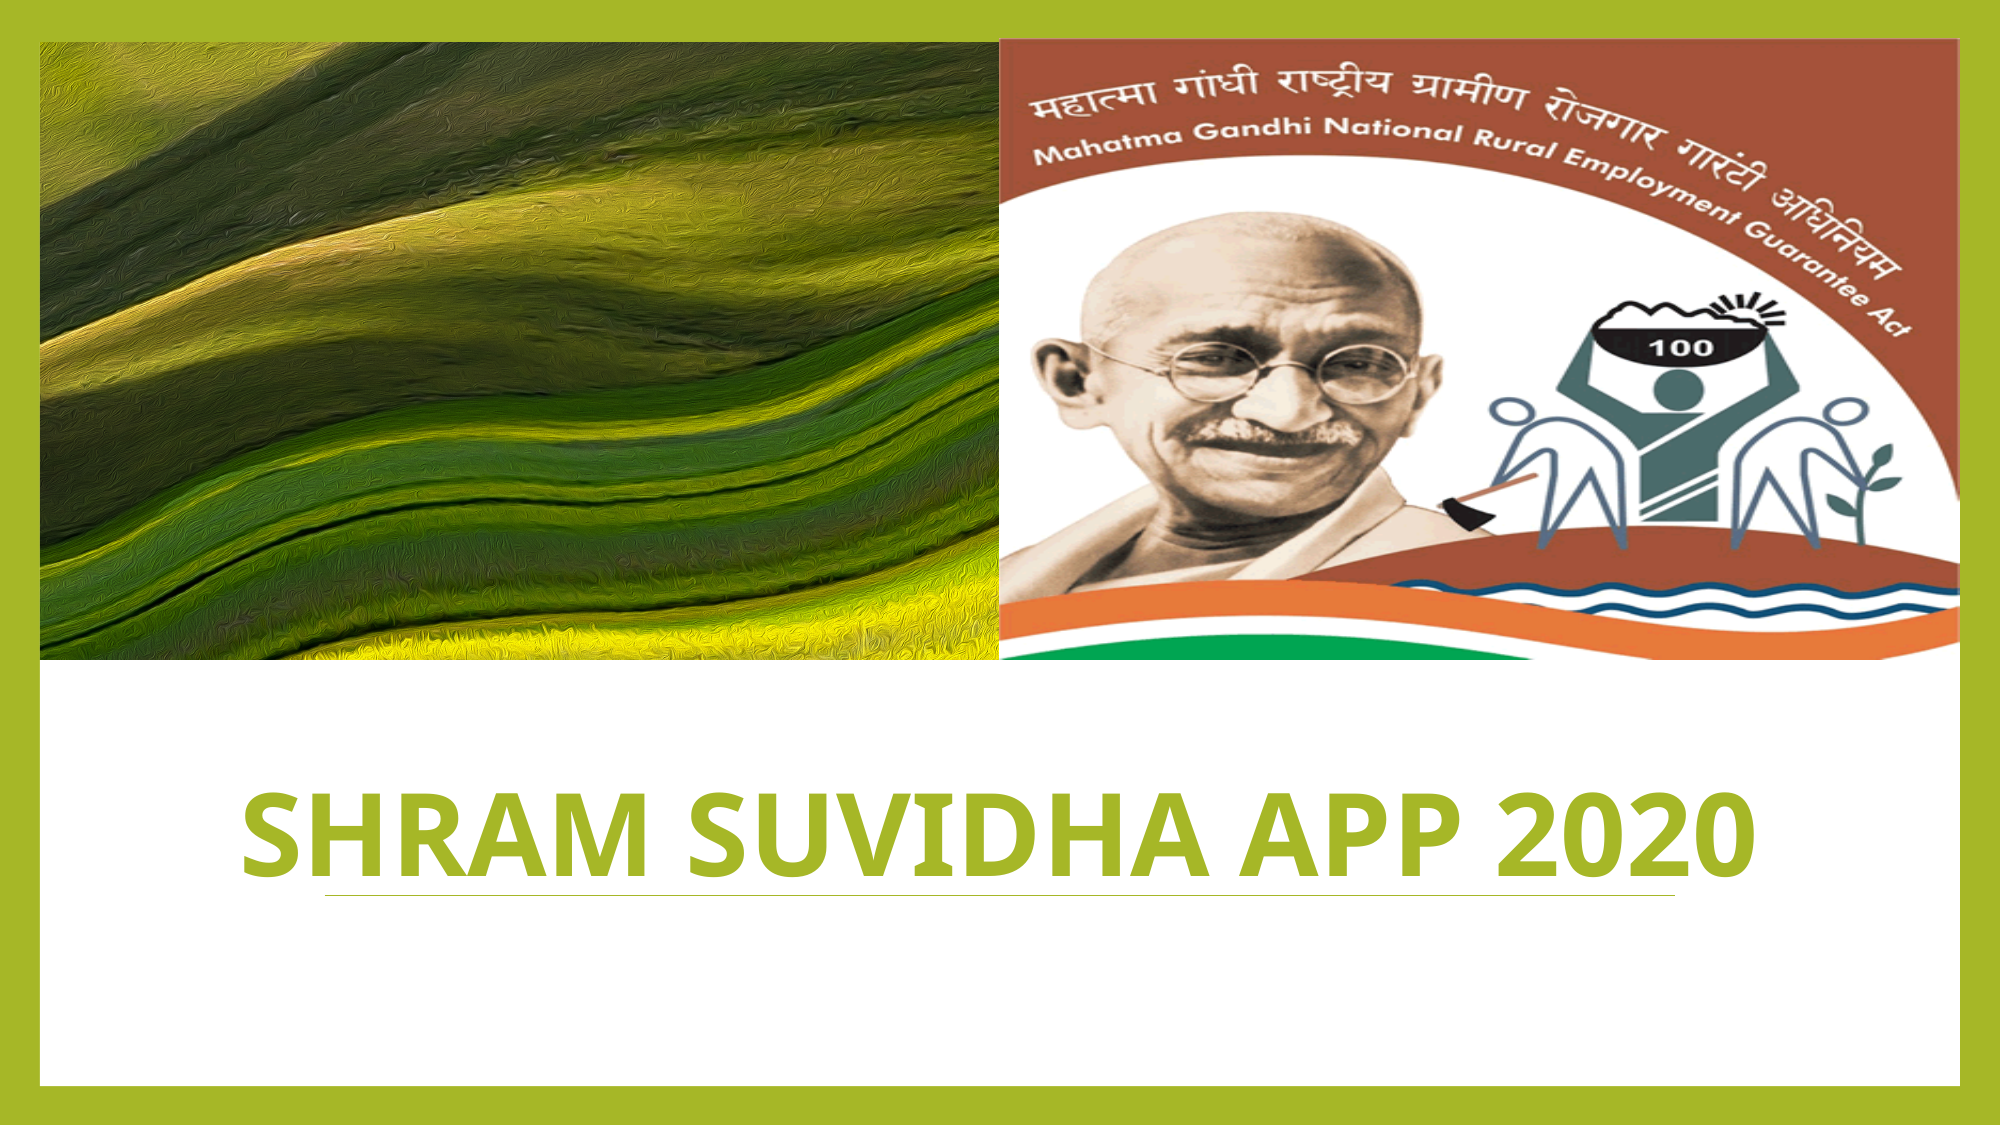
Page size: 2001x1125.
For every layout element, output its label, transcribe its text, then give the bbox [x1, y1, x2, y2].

text_box [0, 0, 2000, 1125]
title SHRAM SUVIDHA APP 2020 [182, 690, 1818, 908]
text_box [38, 671, 1961, 1088]
picture [39, 38, 1961, 660]
